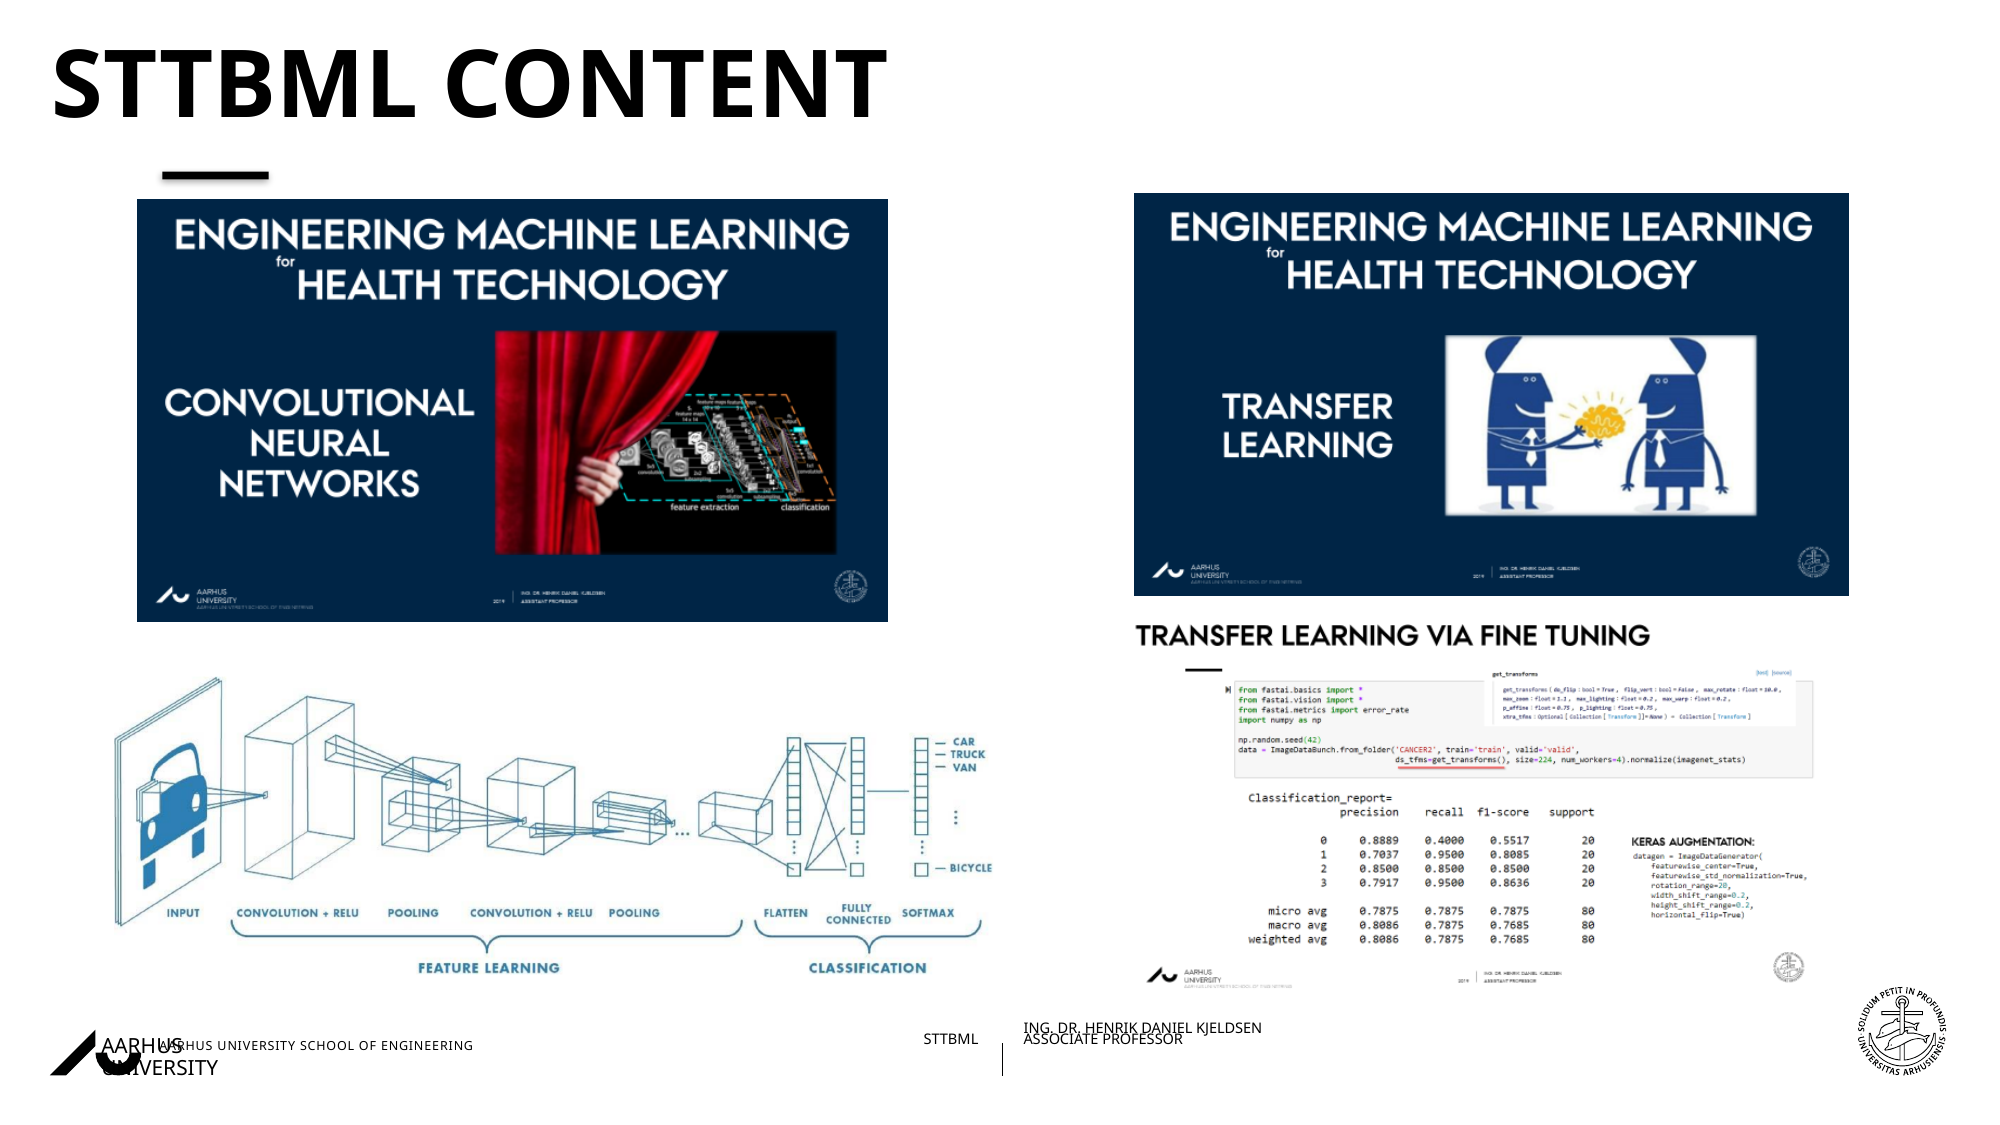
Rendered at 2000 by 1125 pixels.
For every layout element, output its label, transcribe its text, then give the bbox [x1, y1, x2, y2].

title STTBML CONTENT [51, 37, 1948, 162]
picture [89, 654, 1008, 986]
picture [1133, 193, 1849, 596]
picture [137, 199, 888, 622]
picture [1129, 609, 1823, 1000]
